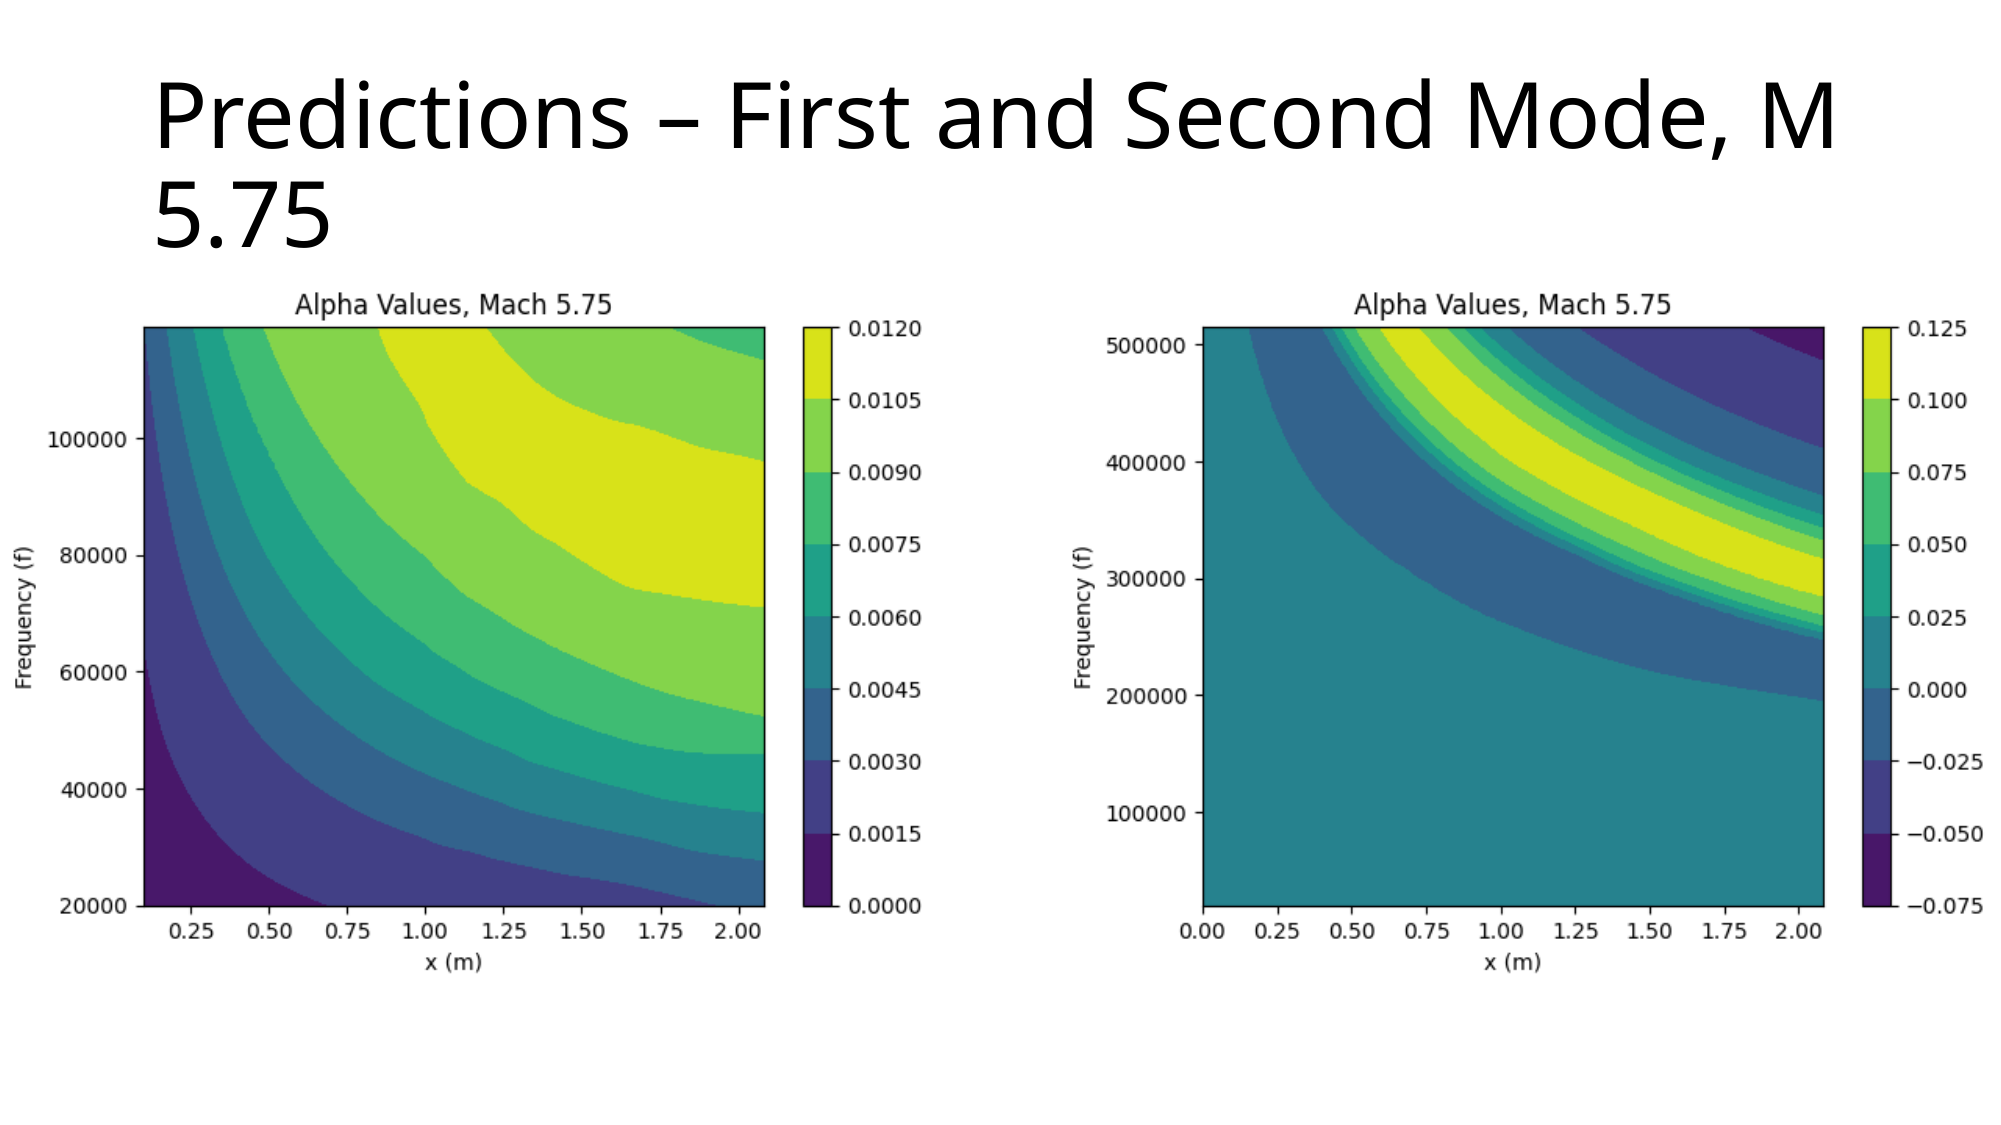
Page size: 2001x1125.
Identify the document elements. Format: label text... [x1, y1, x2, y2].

picture [0, 276, 937, 989]
title Predictions – First and Second Mode, M 5.75 [137, 59, 1863, 278]
picture [1058, 276, 2000, 989]
